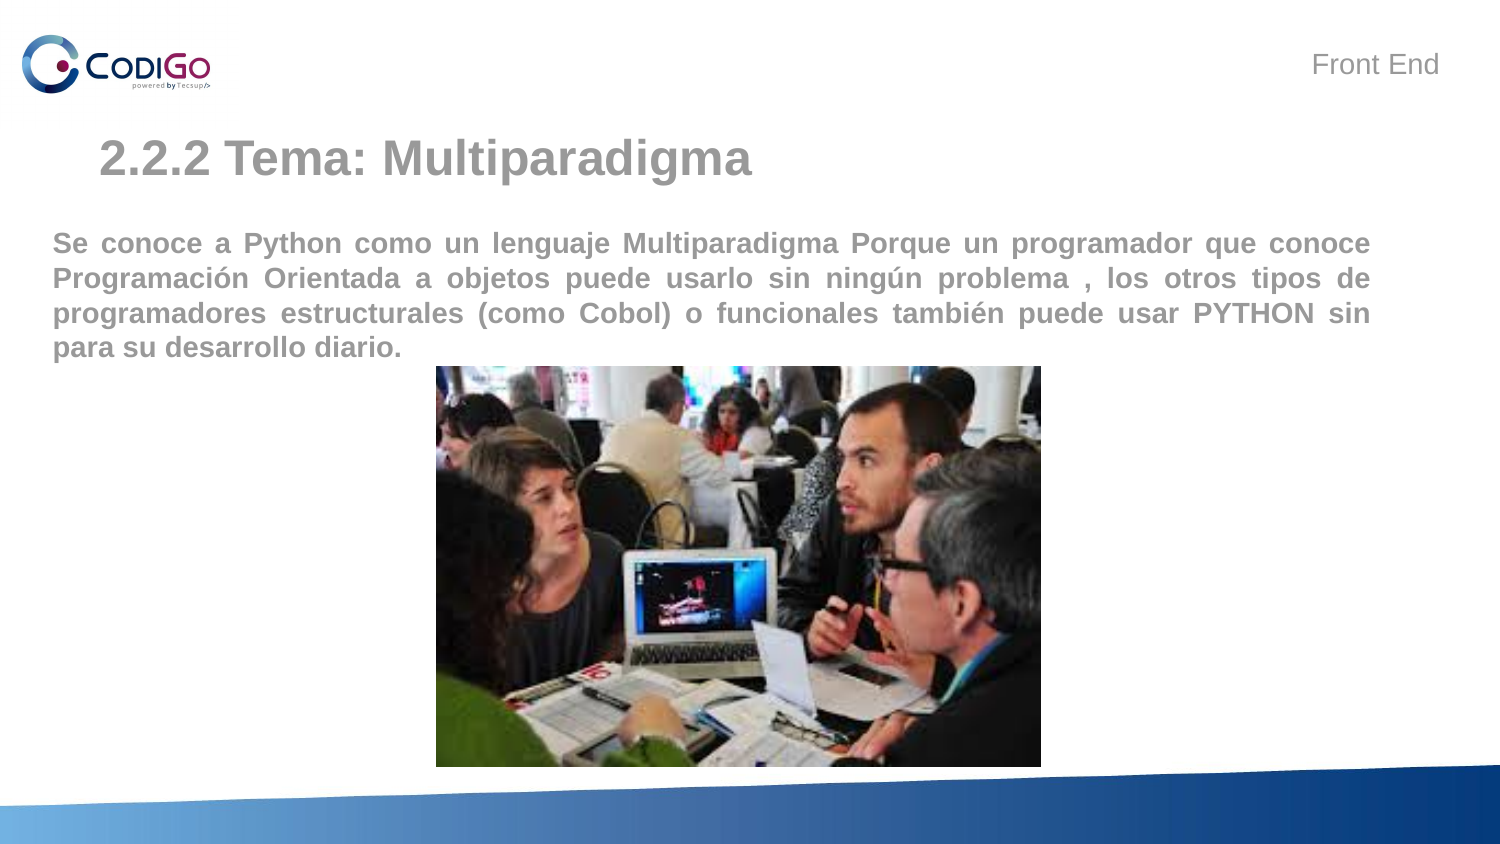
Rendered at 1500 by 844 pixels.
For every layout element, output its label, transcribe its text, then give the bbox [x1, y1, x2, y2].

text_box Se conoce a Python como un lenguaje Multiparadigma Porque un programador que conoce Programación Orientada a objetos puede usarlo sin ningún problema , los otros tipos de programadores estructurales (como Cobol) o funcionales también puede usar PYTHON sin para su desarrollo diario. [37, 185, 1388, 402]
title 2.2.2 Tema: Multiparadigma [62, 108, 1460, 203]
picture [0, 0, 1500, 844]
